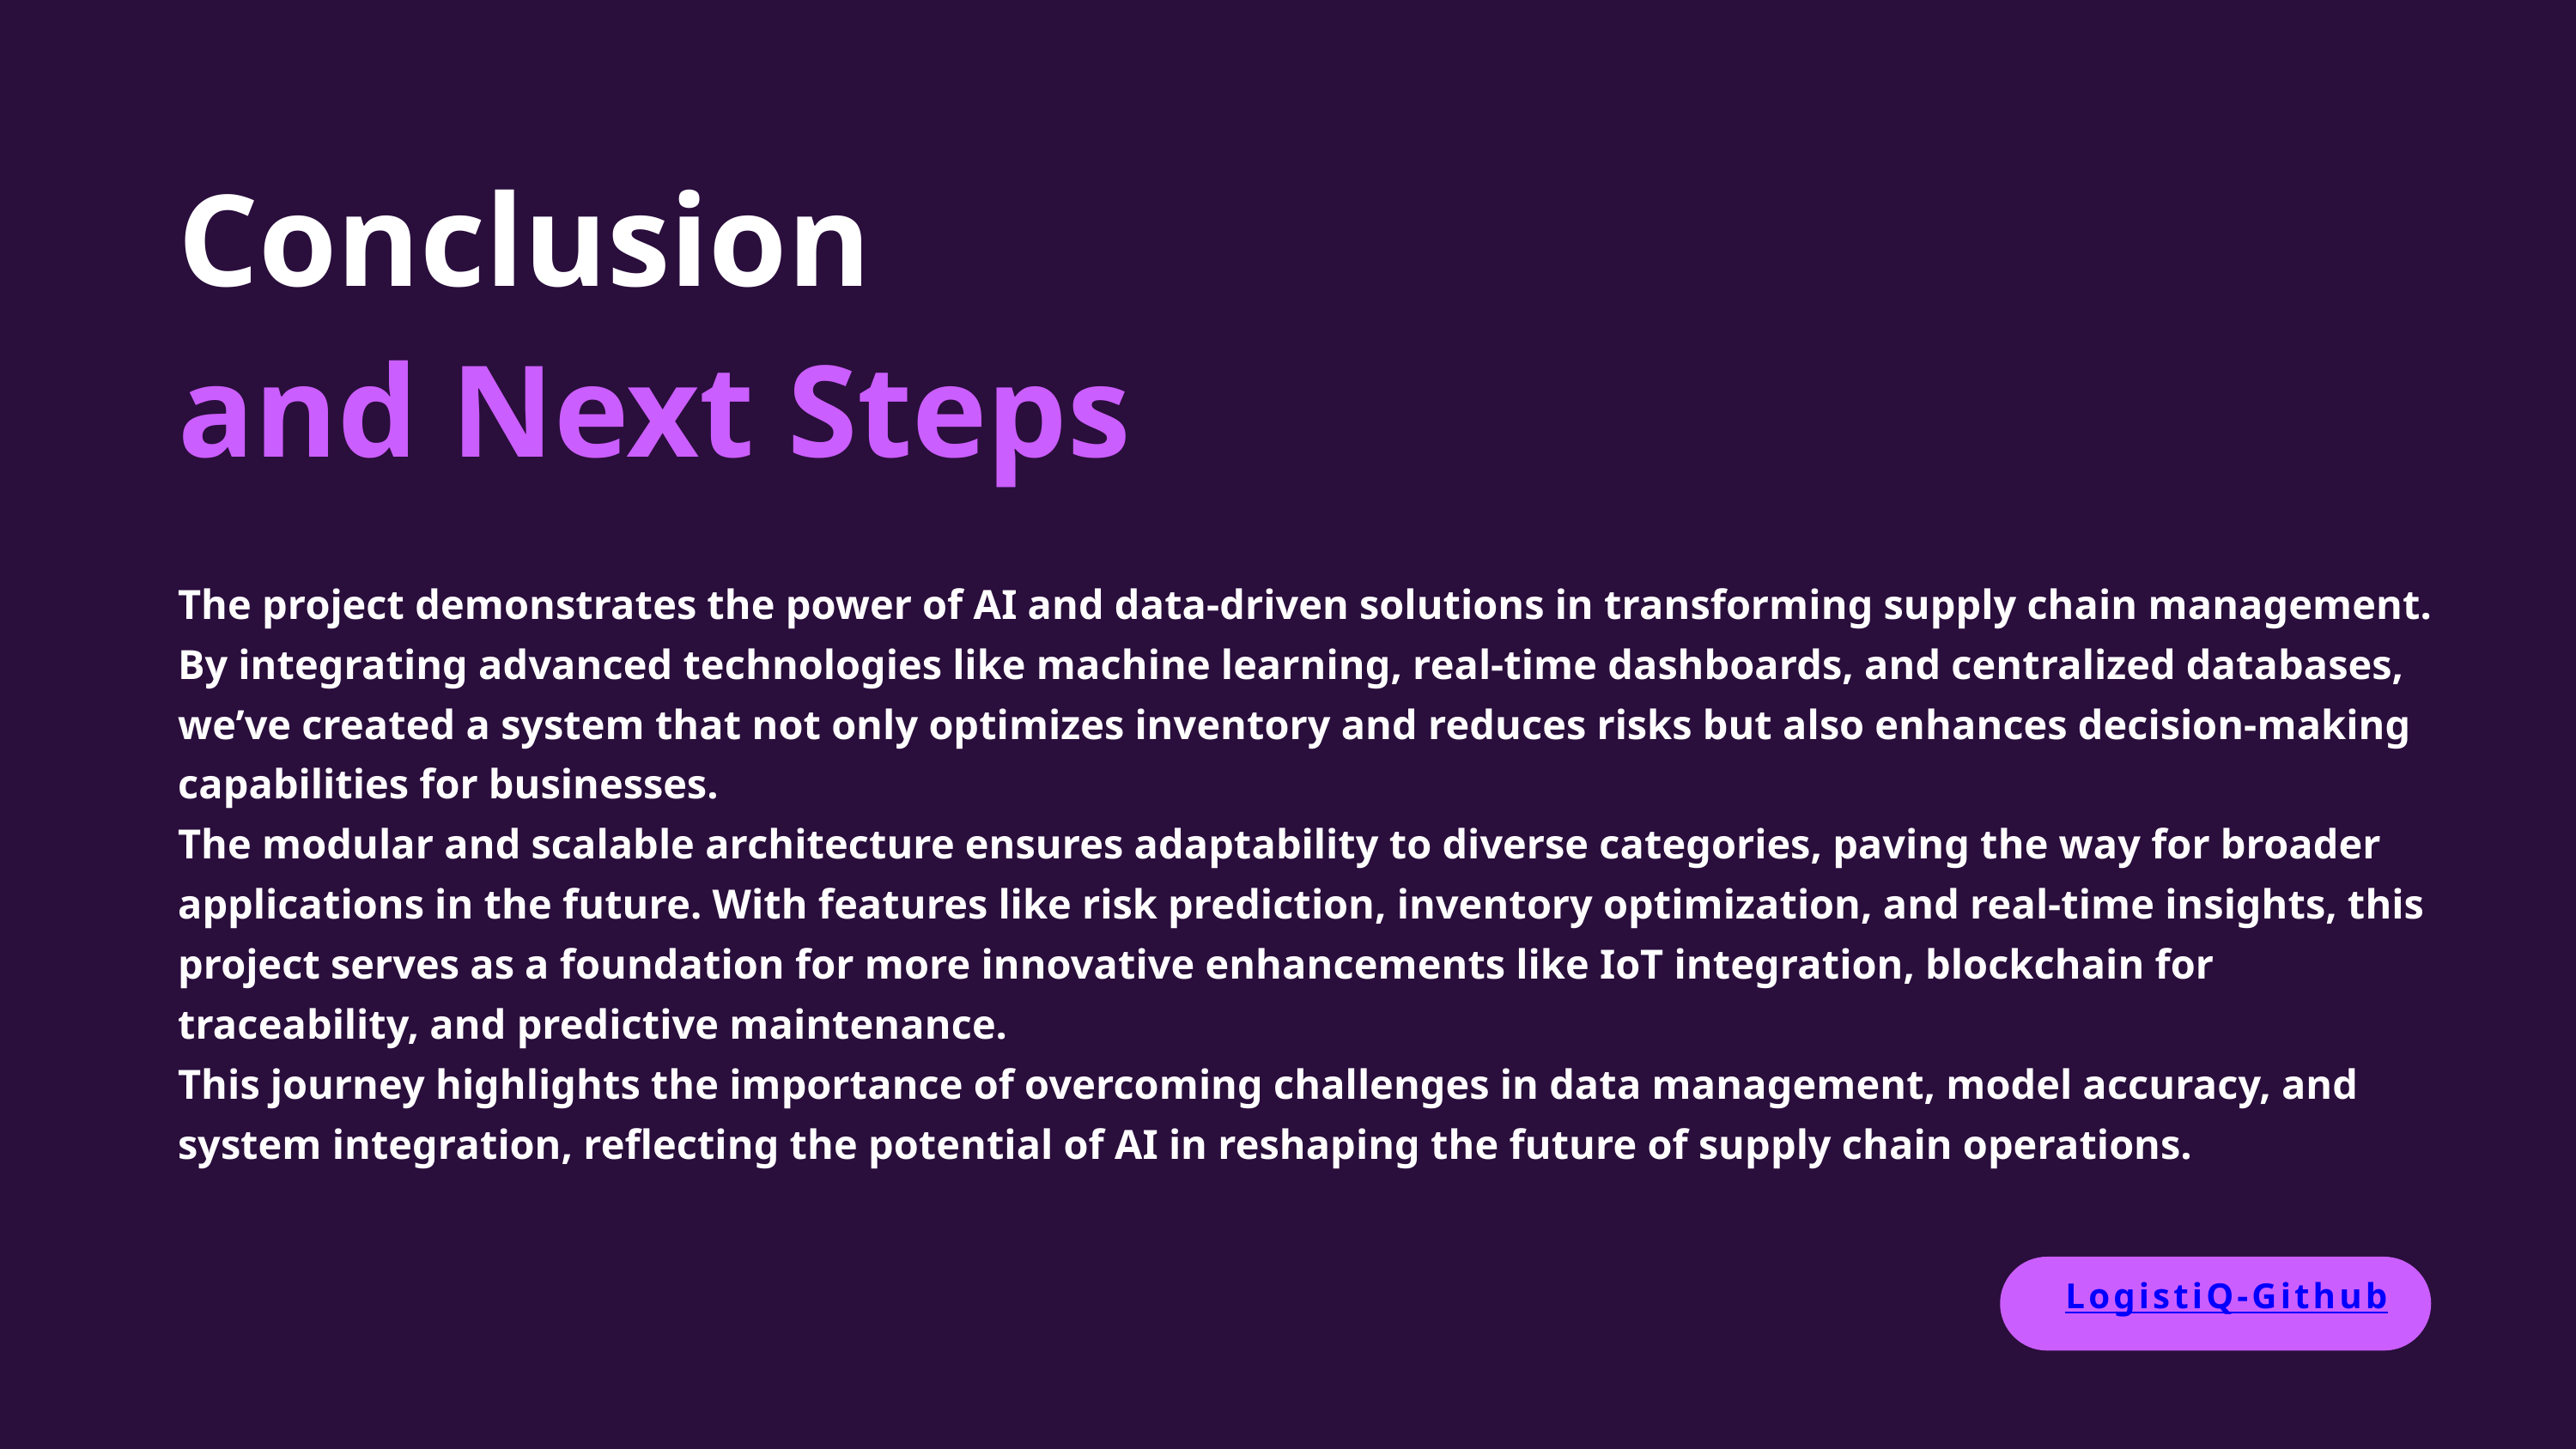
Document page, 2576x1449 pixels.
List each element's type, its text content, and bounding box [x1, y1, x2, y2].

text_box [1868, 1256, 2432, 1351]
text_box and Next Steps [178, 338, 1291, 482]
text_box The project demonstrates the power of AI and data-driven solutions in transforming supply chain management. By integrating advanced technologies like machine learning, real-time dashboards, and centralized databases, we’ve created a system that not only optimizes inventory and reduces risks but also enhances decision-making capabilities for businesses. The modular and scalable architecture ensures adaptability to diverse categories, paving the way for broader applications in the future. With features like risk prediction, inventory optimization, and real-time insights, this project serves as a foundation for more innovative enhancements like IoT integration, blockchain for traceability, and predictive maintenance. This journey highlights the importance of overcoming challenges in data management, model accuracy, and system integration, reflecting the potential of AI in reshaping the future of supply chain operations. [178, 567, 2464, 1228]
text_box Conclusion [178, 168, 1291, 312]
